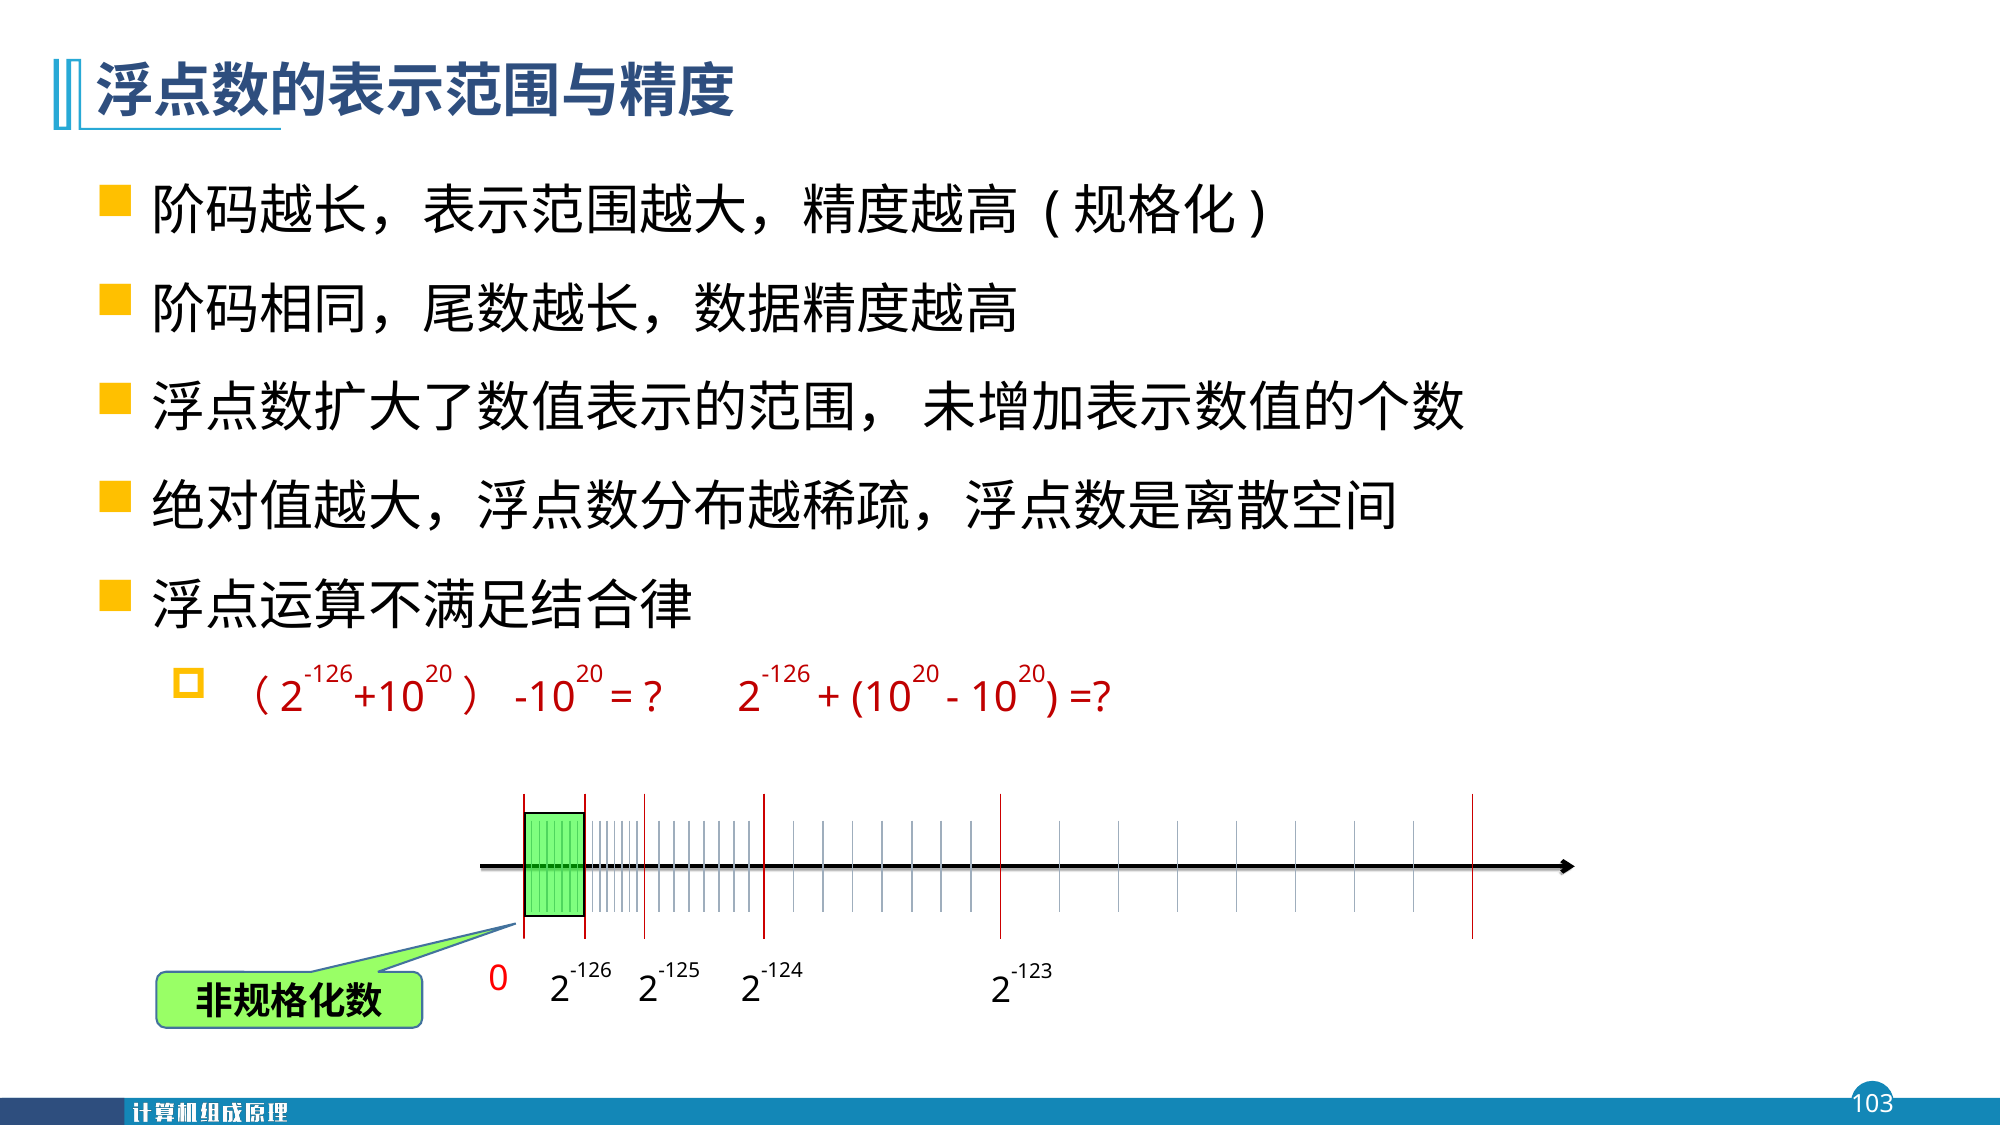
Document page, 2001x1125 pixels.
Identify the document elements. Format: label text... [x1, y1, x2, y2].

list 阶码越长，表示范围越大，精度越高 (规格化) 阶码相同，尾数越长，数据精度越高 浮点数扩大了数值表示的范围， 未增加表示数值的个数 绝对值越大，浮点数分布越稀疏，浮点数是离散空间 浮点运算不满足结合律 （2-126+1020）-1020 = ? 2-126 + (1020 - 1020) =? [80, 154, 1805, 740]
text_box 非规格化数 [155, 933, 467, 1029]
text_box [467, 793, 1575, 1005]
title 浮点数的表示范围与精度 [80, 42, 1805, 144]
